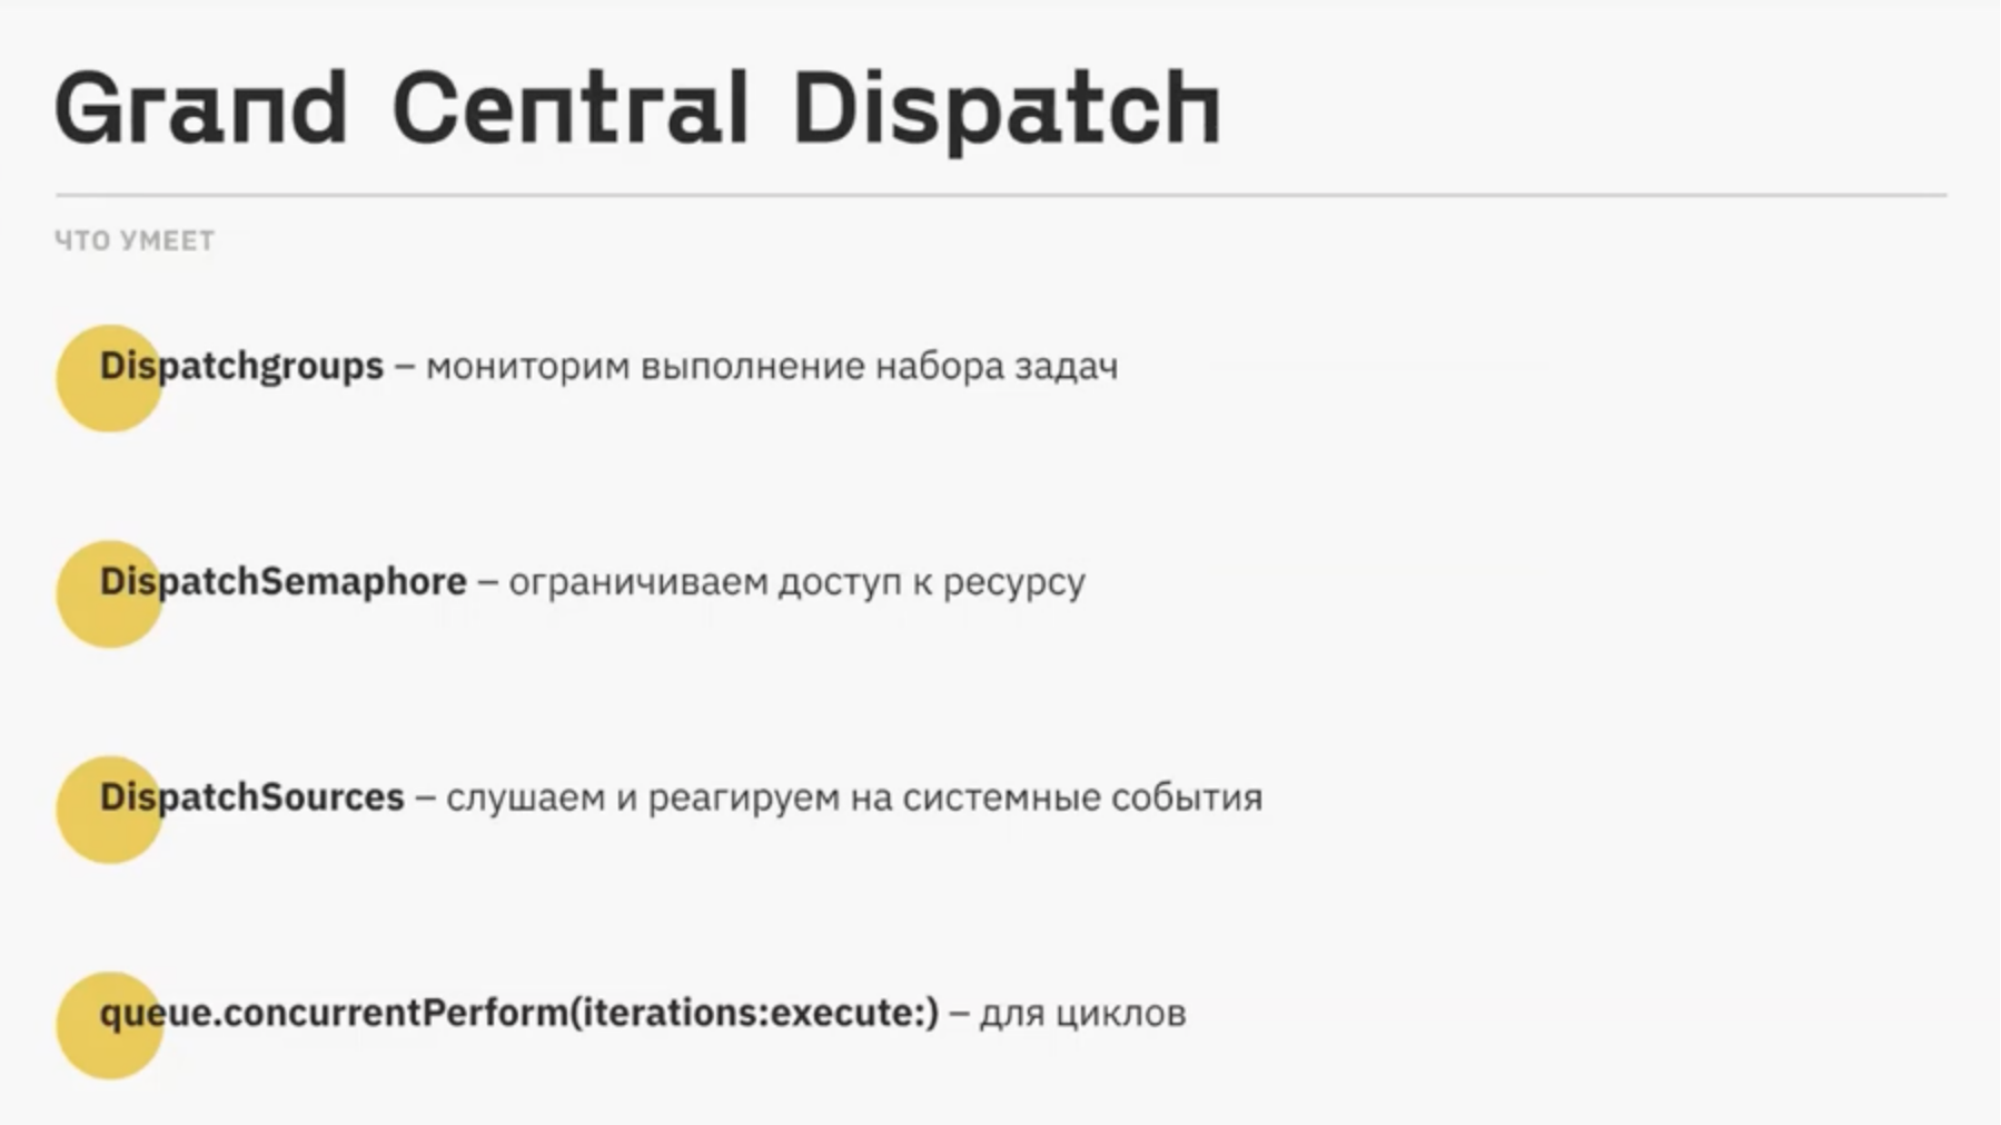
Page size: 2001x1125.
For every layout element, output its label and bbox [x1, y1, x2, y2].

list [0, 0, 2000, 1125]
